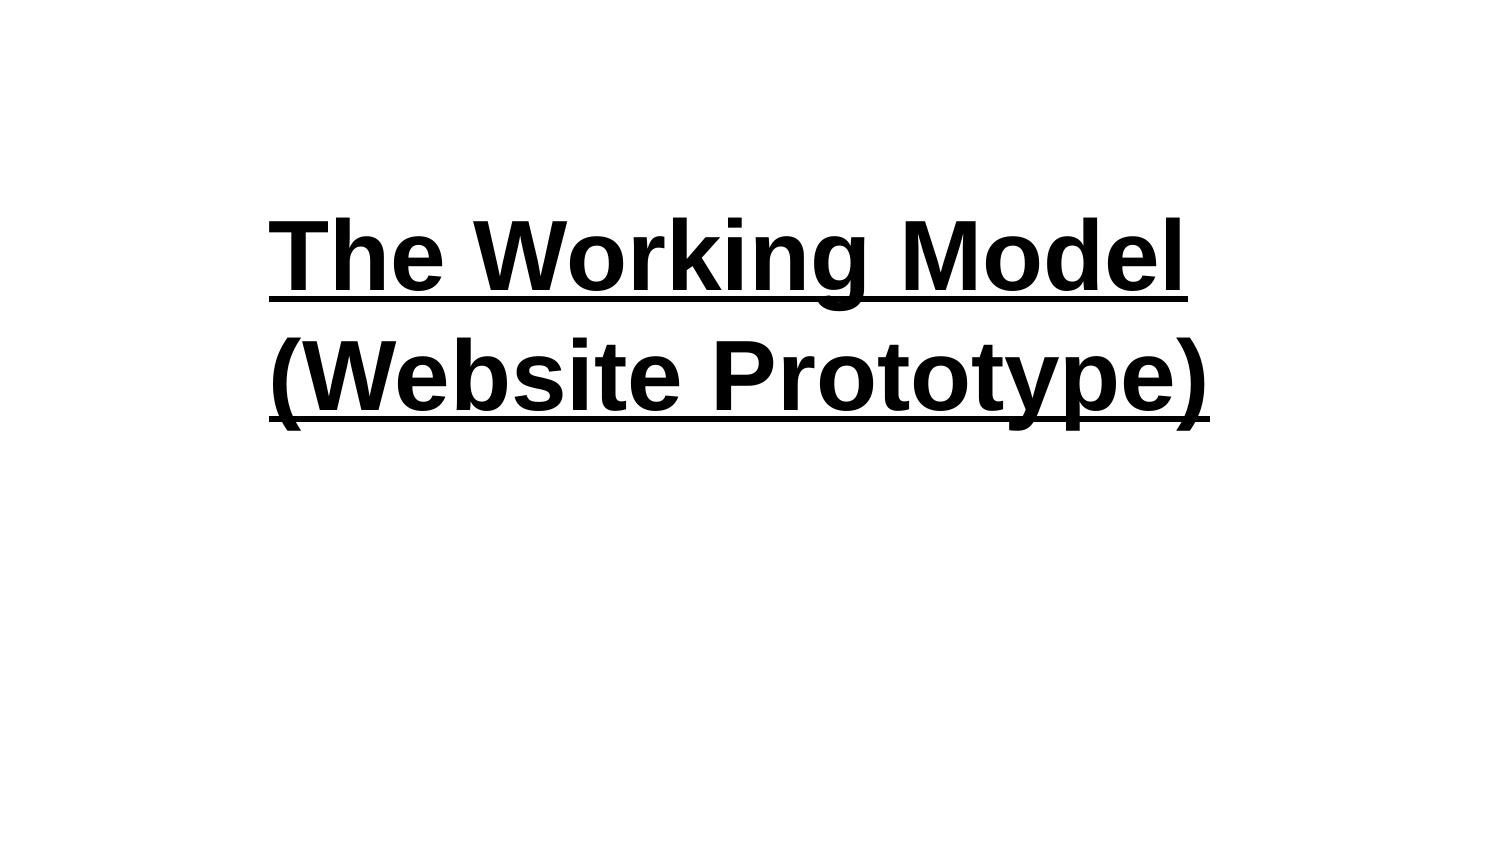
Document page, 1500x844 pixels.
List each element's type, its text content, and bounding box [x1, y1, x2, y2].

title The Working Model (Website Prototype) [253, 175, 1383, 406]
